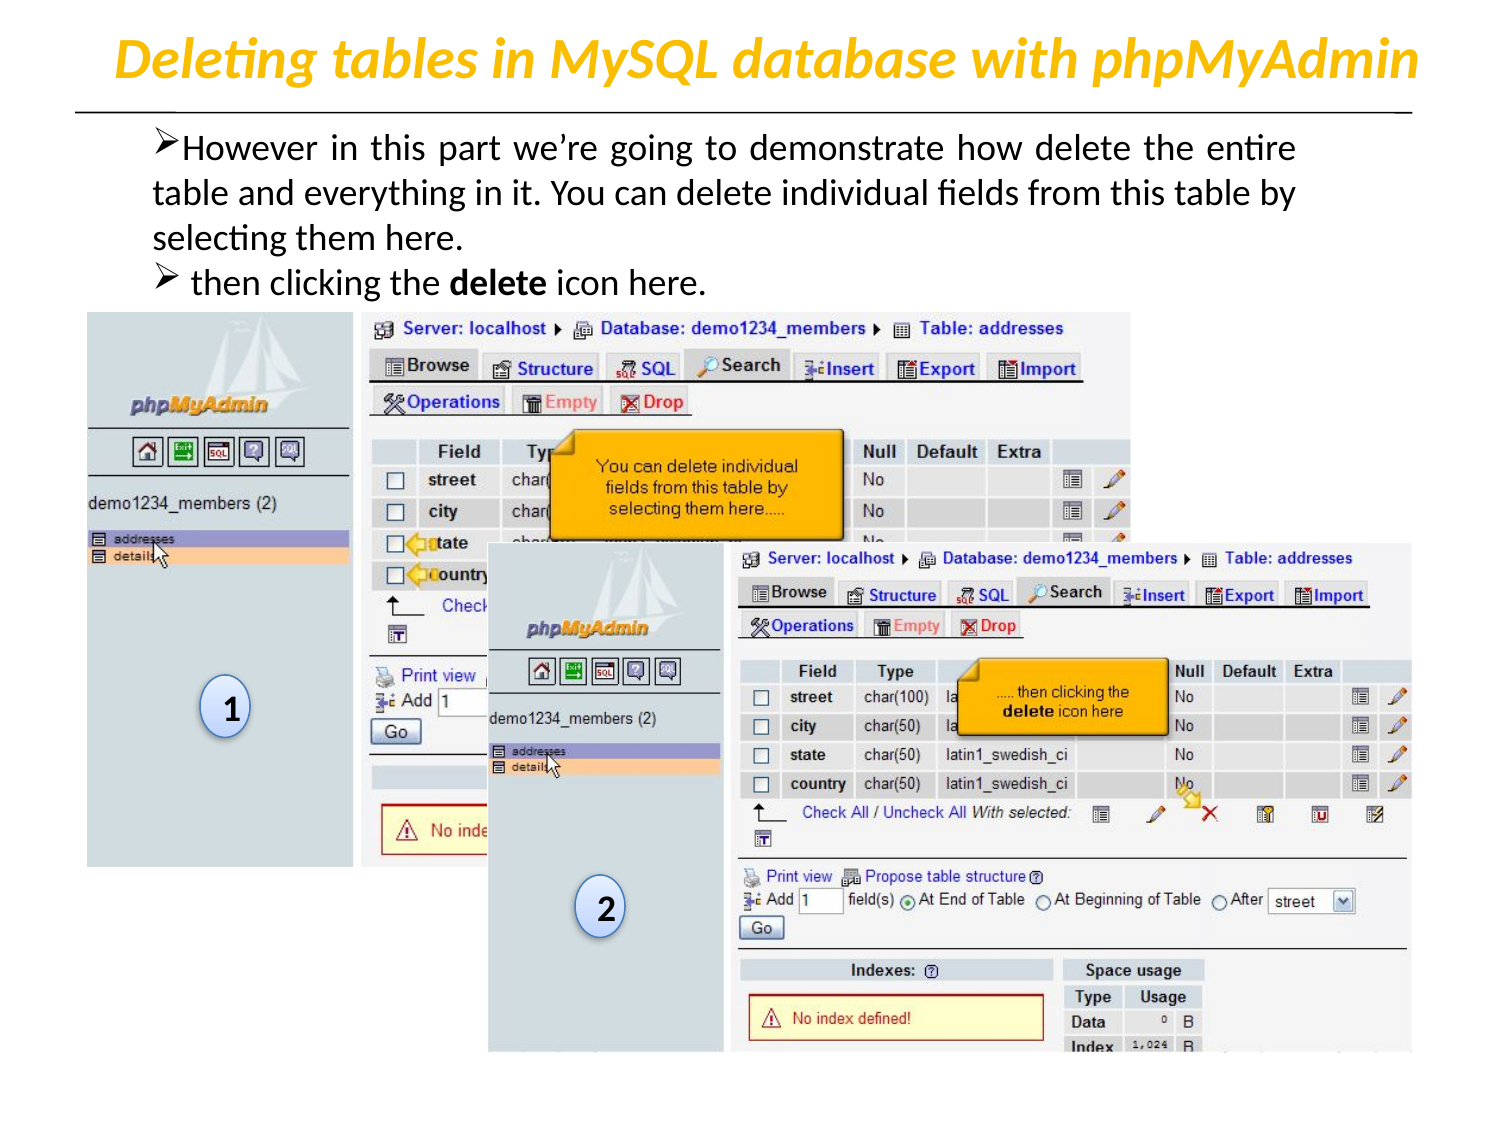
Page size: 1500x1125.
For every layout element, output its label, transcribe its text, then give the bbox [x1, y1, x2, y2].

text_box However in this part we’re going to demonstrate how delete the entire table and everything in it. You can delete individual fields from this table by selecting them here. then clicking the delete icon here. [137, 122, 1313, 311]
picture [87, 312, 1413, 1053]
text_box Deleting tables in MySQL database with phpMyAdmin [100, 12, 1436, 98]
